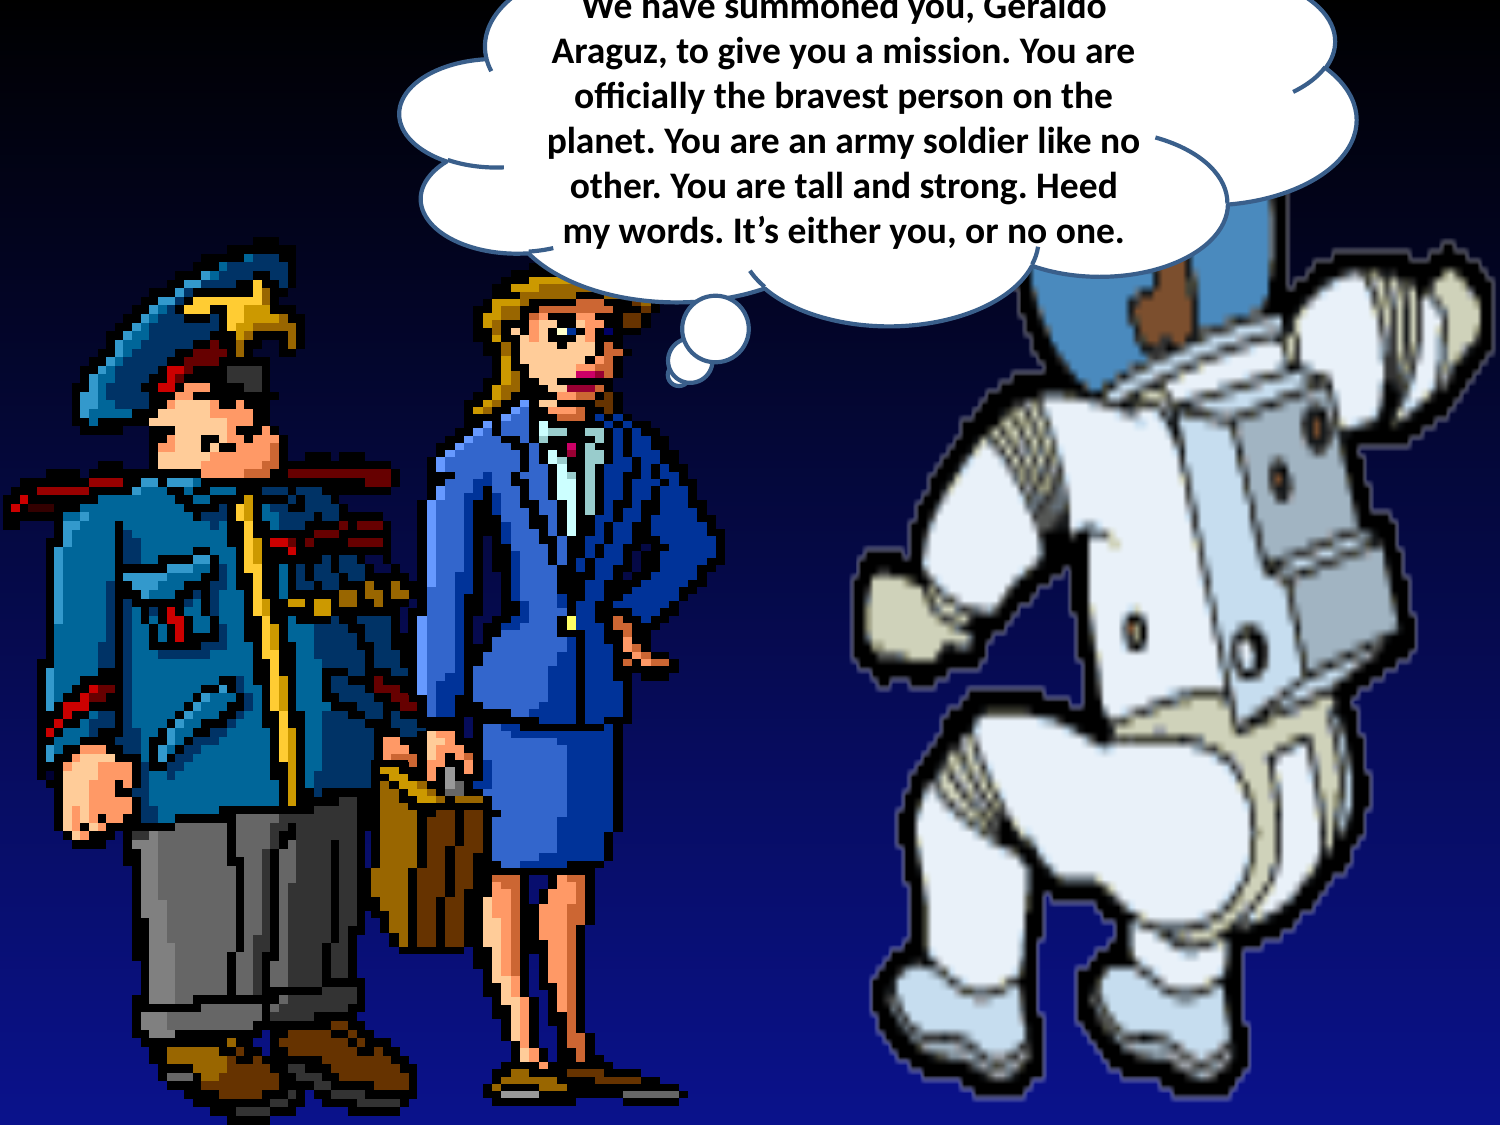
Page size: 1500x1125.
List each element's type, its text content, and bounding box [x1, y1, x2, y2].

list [362, 256, 763, 1107]
picture [3, 237, 435, 1125]
picture [605, 3, 1500, 1123]
text_box We have summoned you, Geraldo Araguz, to give you a mission. You are officially the bravest person on the planet. You are an army soldier like no other. You are tall and strong. Heed my words. It’s either you, or no one. [397, 0, 1359, 254]
